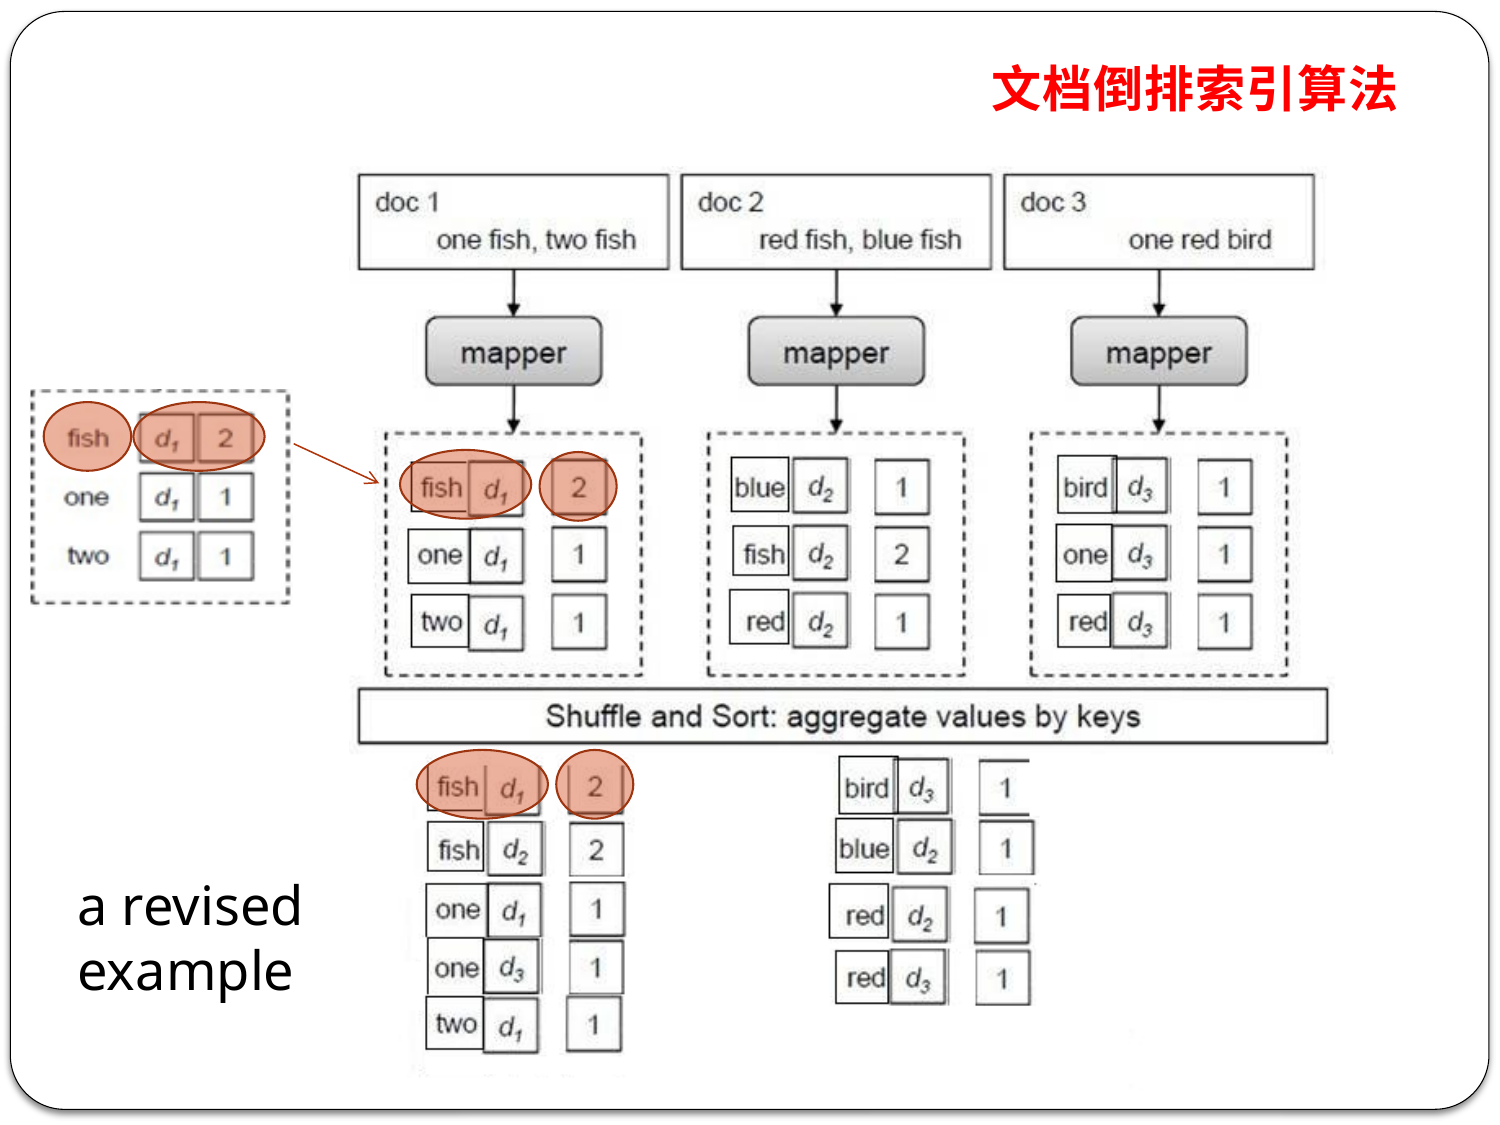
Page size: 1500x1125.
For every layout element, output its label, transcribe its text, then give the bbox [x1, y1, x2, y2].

list a revised example [62, 863, 343, 1018]
picture [28, 389, 293, 607]
text_box 文档倒排索引算法 [138, 52, 1414, 133]
picture [348, 166, 1336, 1091]
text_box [293, 443, 380, 484]
